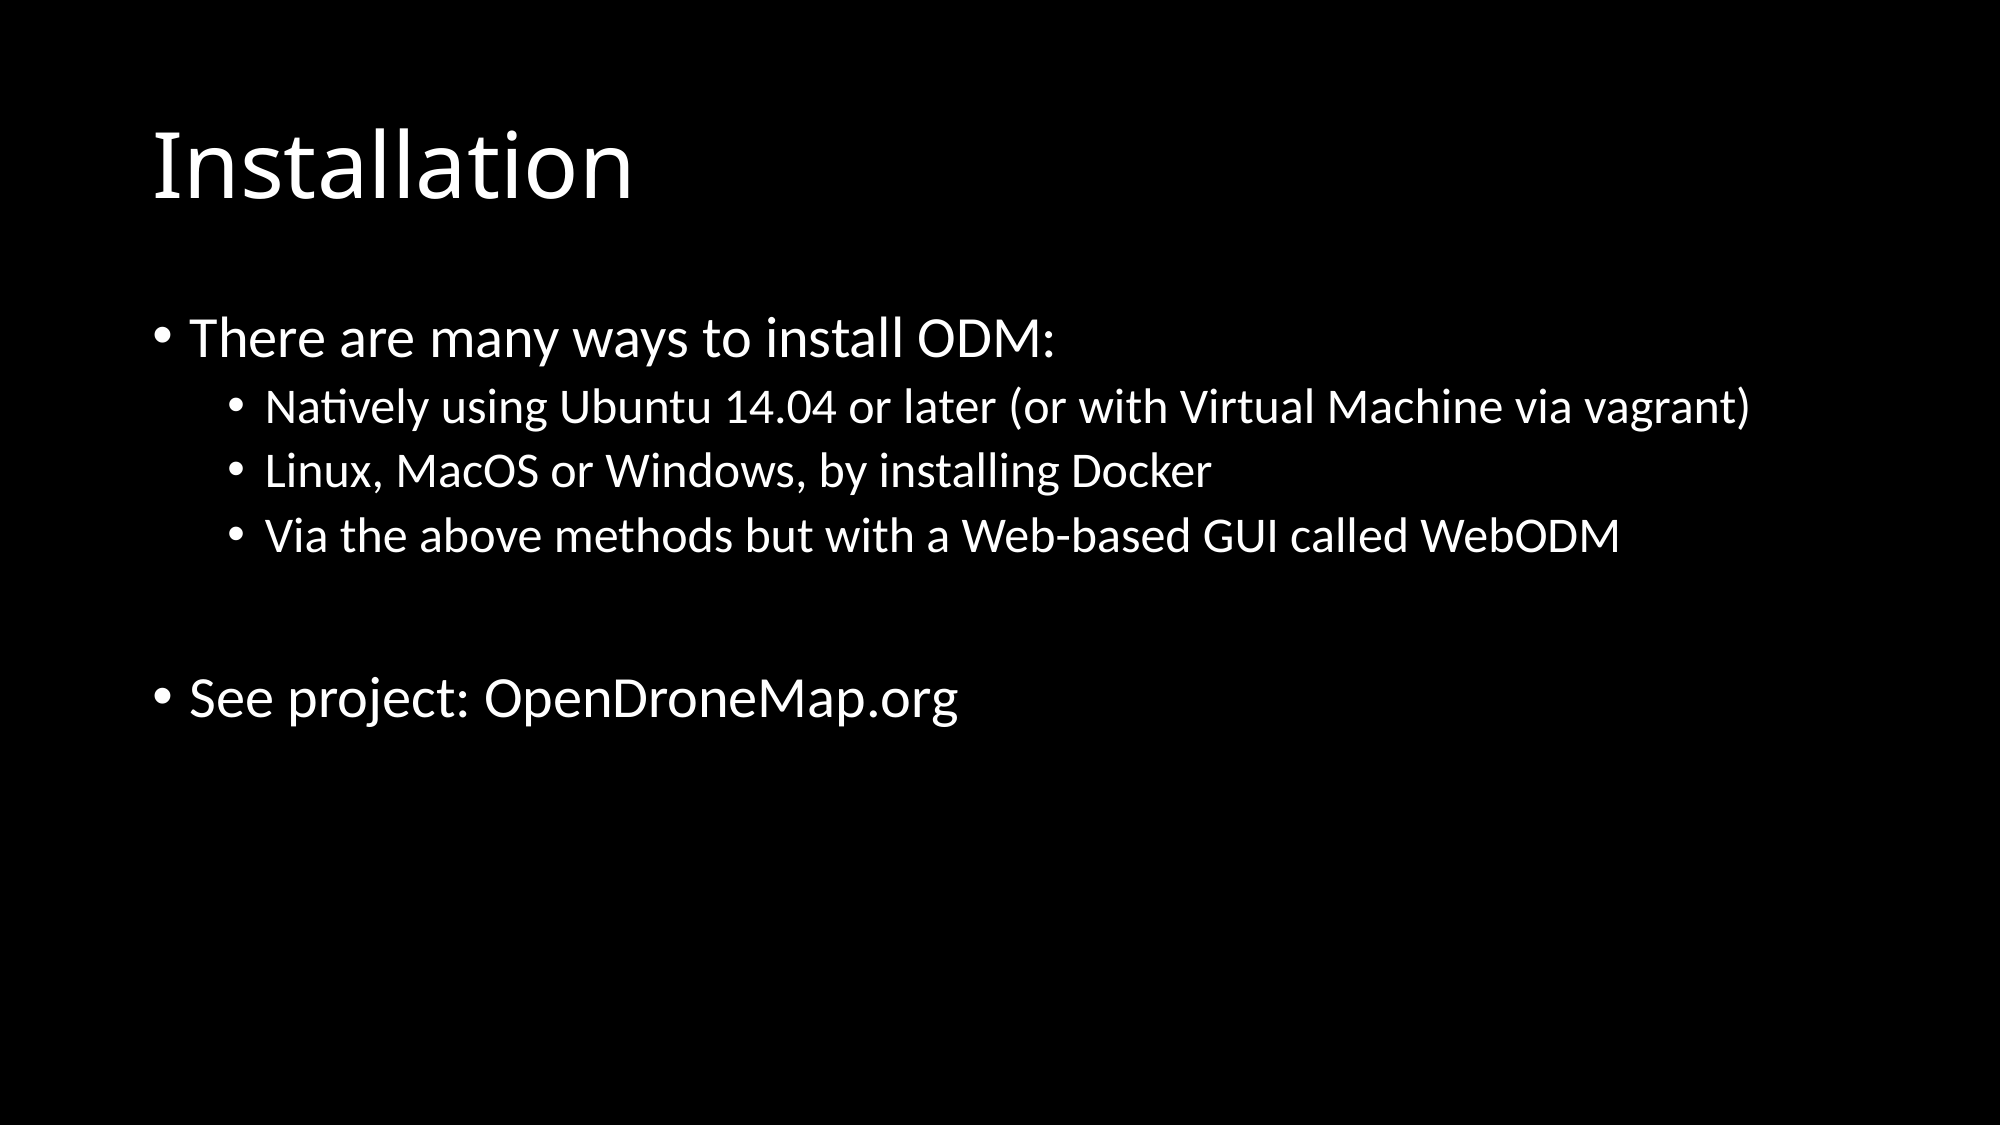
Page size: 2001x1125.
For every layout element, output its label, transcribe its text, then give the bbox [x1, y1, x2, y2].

list There are many ways to install ODM: Natively using Ubuntu 14.04 or later (or with Virtual Machine via vagrant) Linux, MacOS or Windows, by installing Docker Via the above methods but with a Web-based GUI called WebODM See project: OpenDroneMap.org [137, 299, 1863, 1014]
title Installation [137, 59, 1863, 278]
